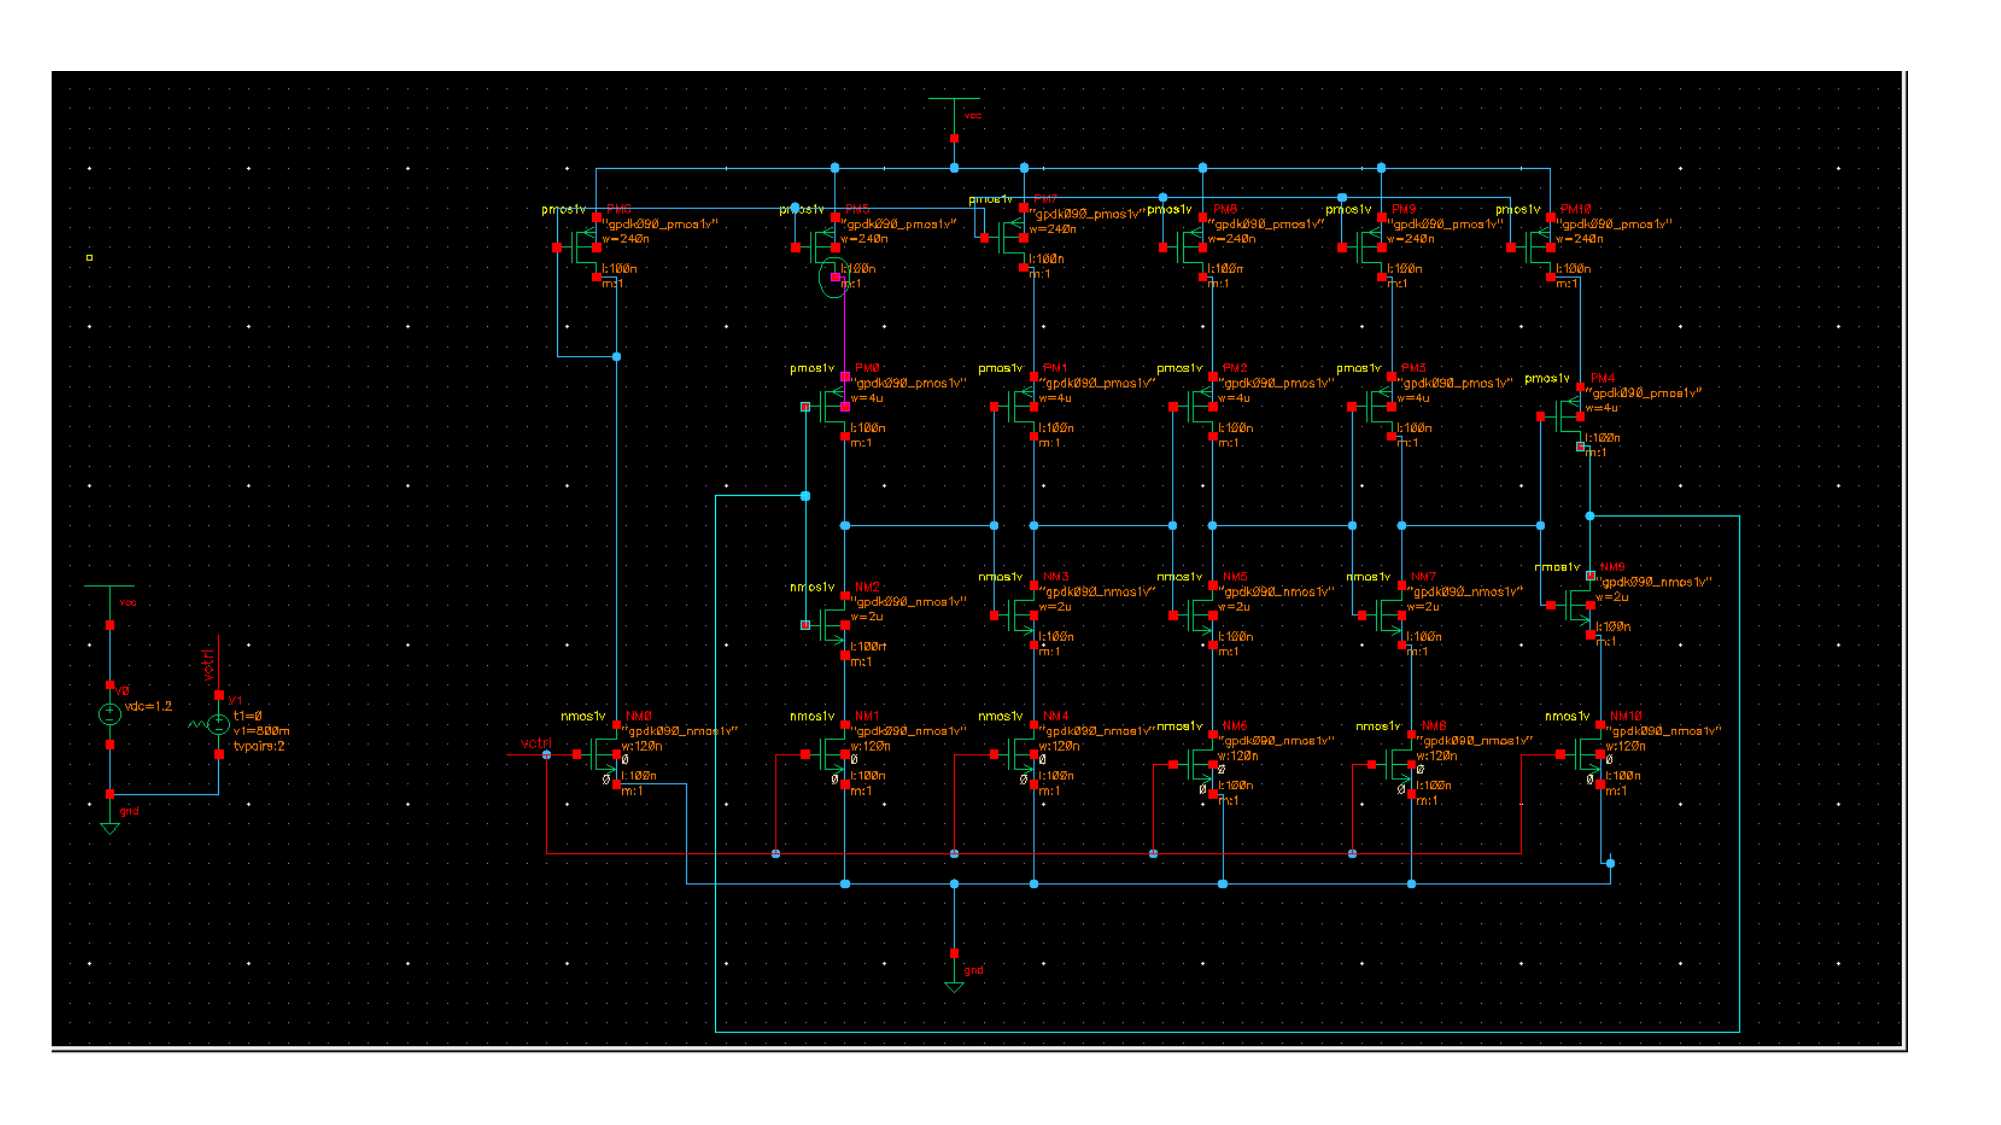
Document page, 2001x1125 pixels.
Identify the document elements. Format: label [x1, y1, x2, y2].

picture [51, 71, 1909, 1054]
